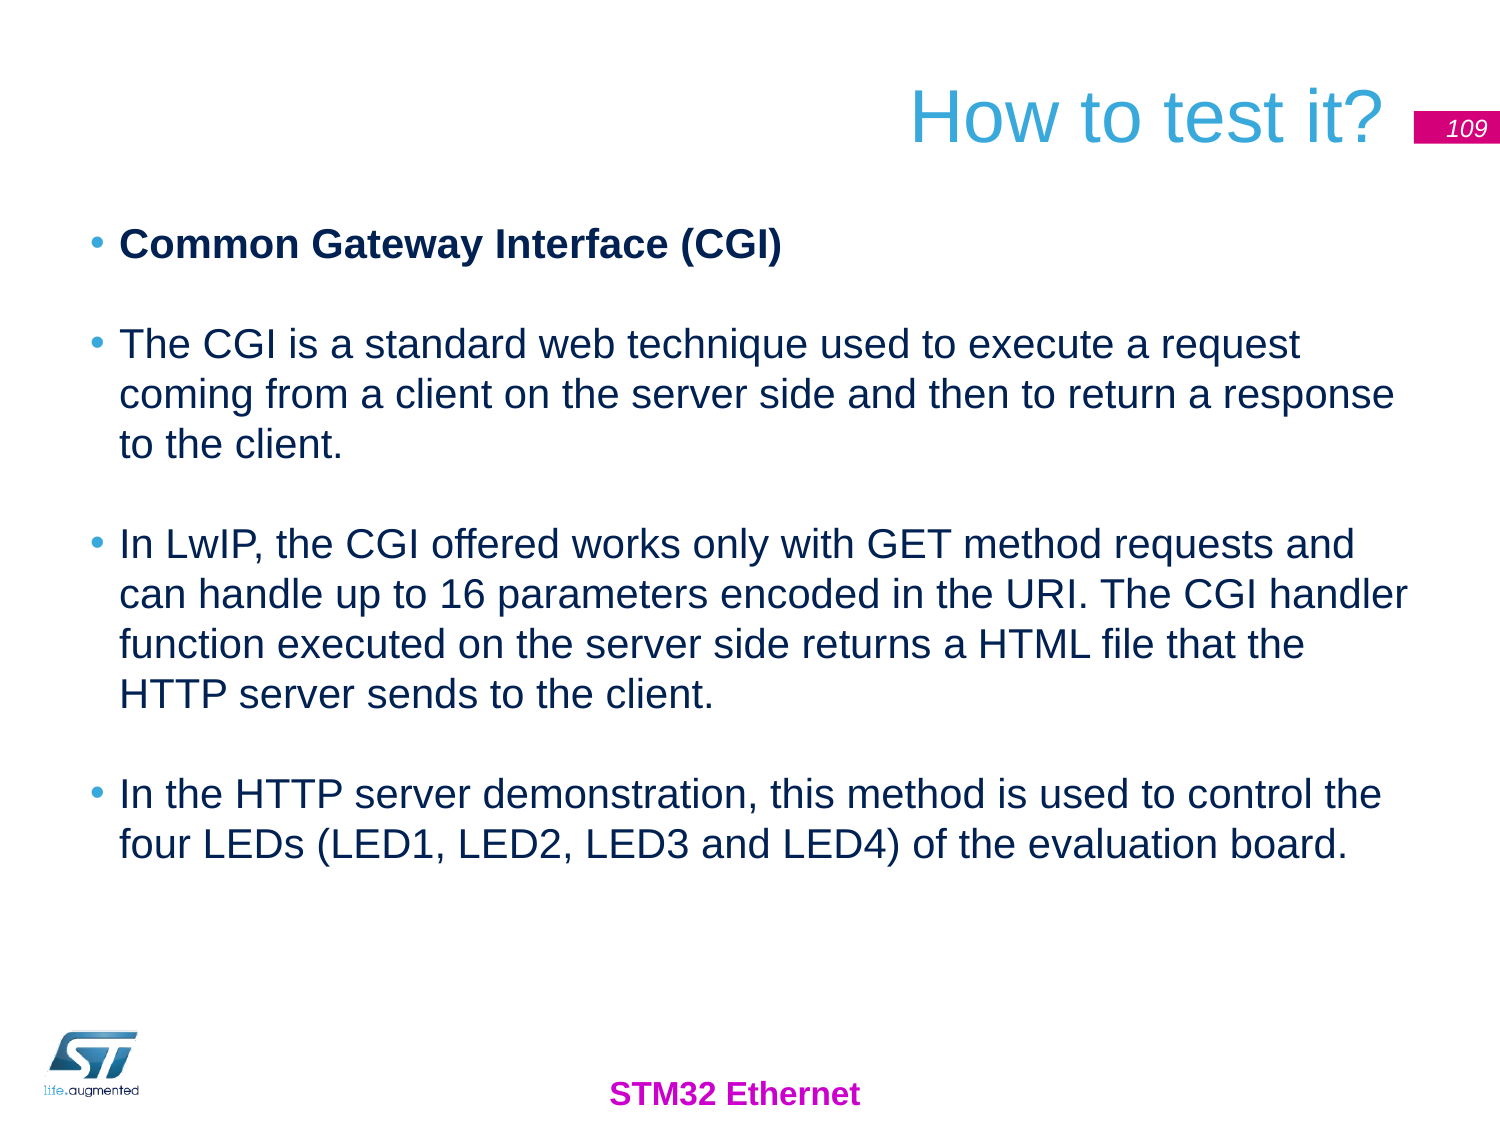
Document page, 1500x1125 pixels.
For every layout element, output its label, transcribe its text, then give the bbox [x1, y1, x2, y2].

slide_number 109 [1413, 111, 1500, 144]
picture [36, 1022, 147, 1103]
list Common Gateway Interface (CGI) The CGI is a standard web technique used to execute a request coming from a client on the server side and then to return a response to the client. In LwIP, the CGI offered works only with GET method requests and can handle up to 16 parameters encoded in the URI. The CGI handler function executed on the server side returns a HTML file that the HTTP server sends to the client. In the HTTP server demonstration, this method is used to control the four LEDs (LED1, LED2, LED3 and LED4) of the evaluation board. [75, 209, 1425, 882]
title How to test it? [75, 19, 1400, 207]
